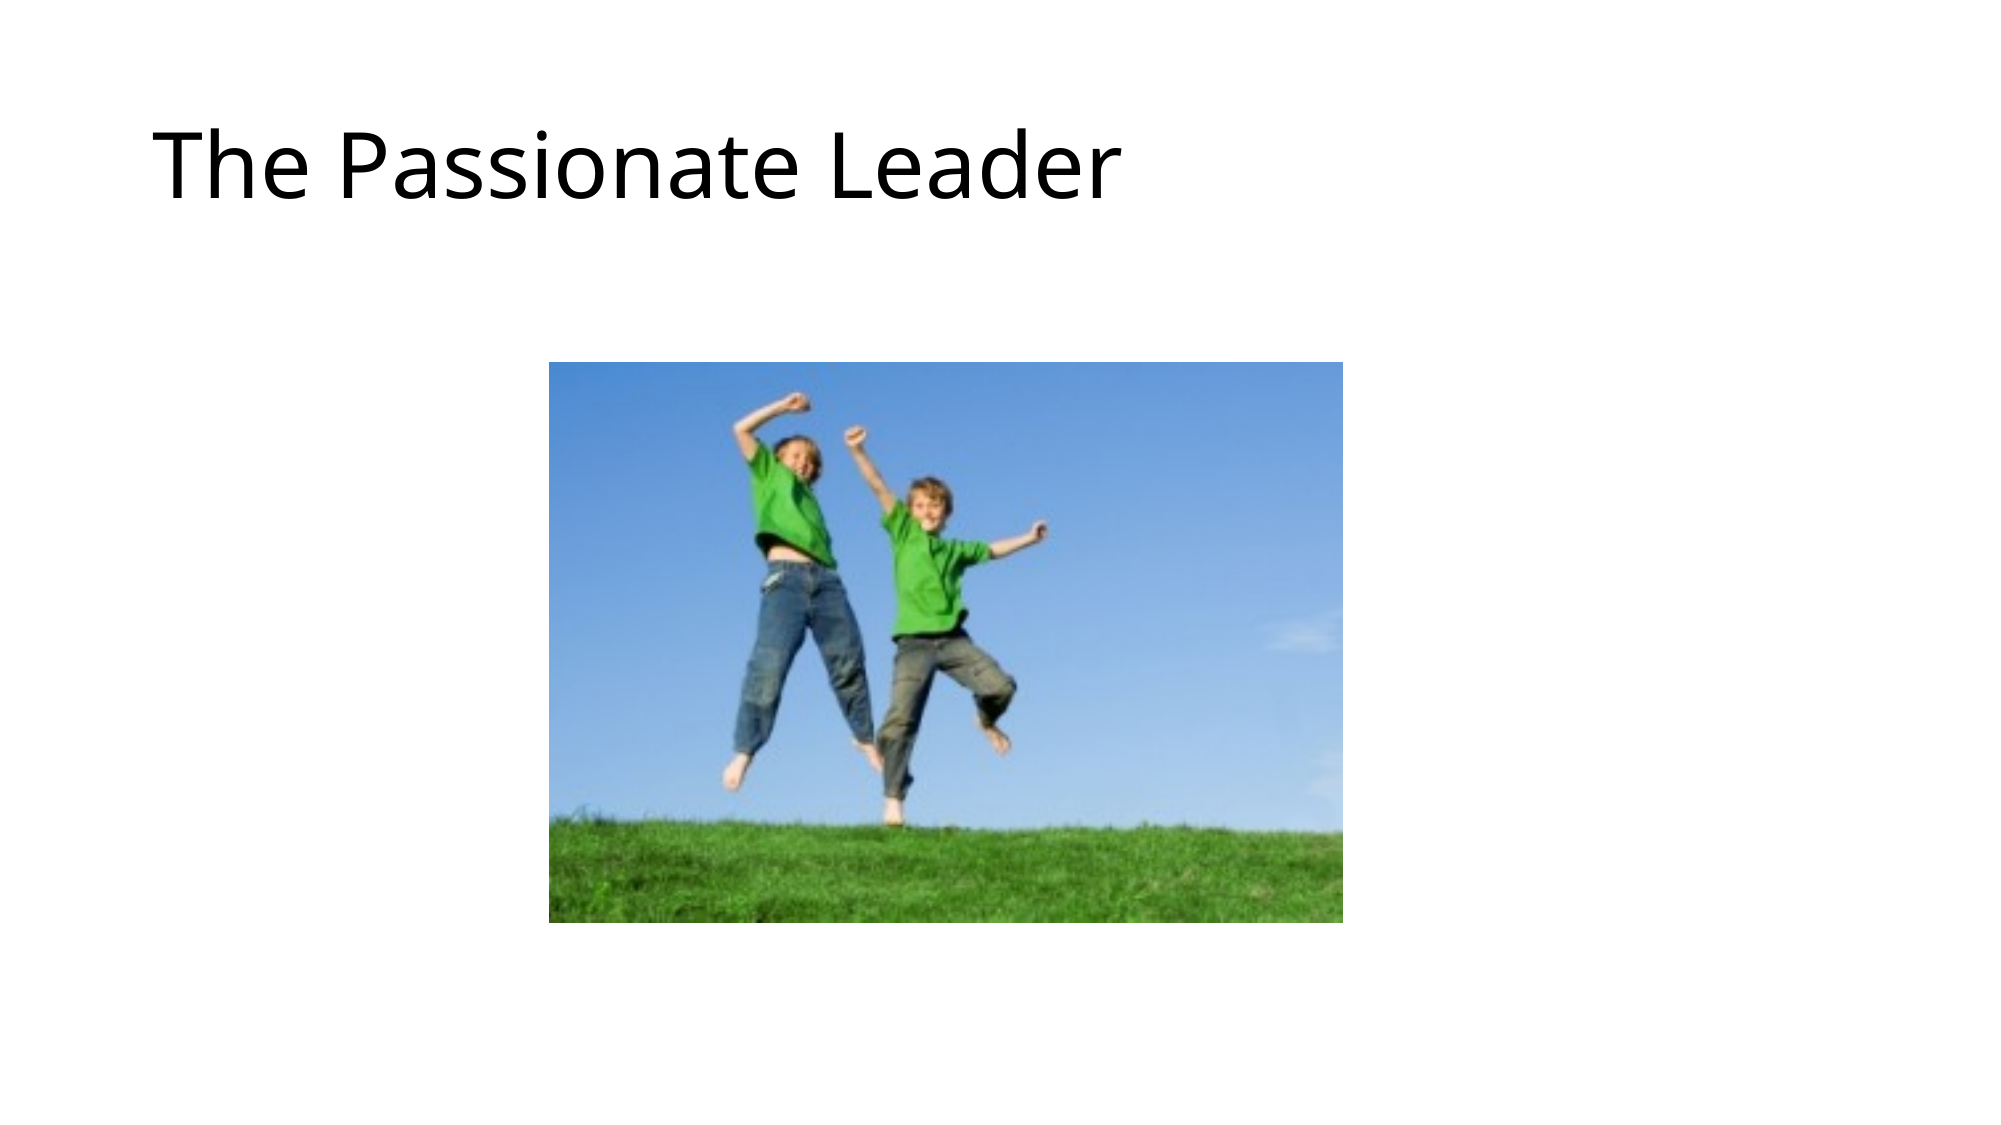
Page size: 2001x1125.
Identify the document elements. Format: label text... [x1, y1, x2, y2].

title The Passionate Leader [137, 59, 1863, 278]
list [549, 362, 1343, 923]
